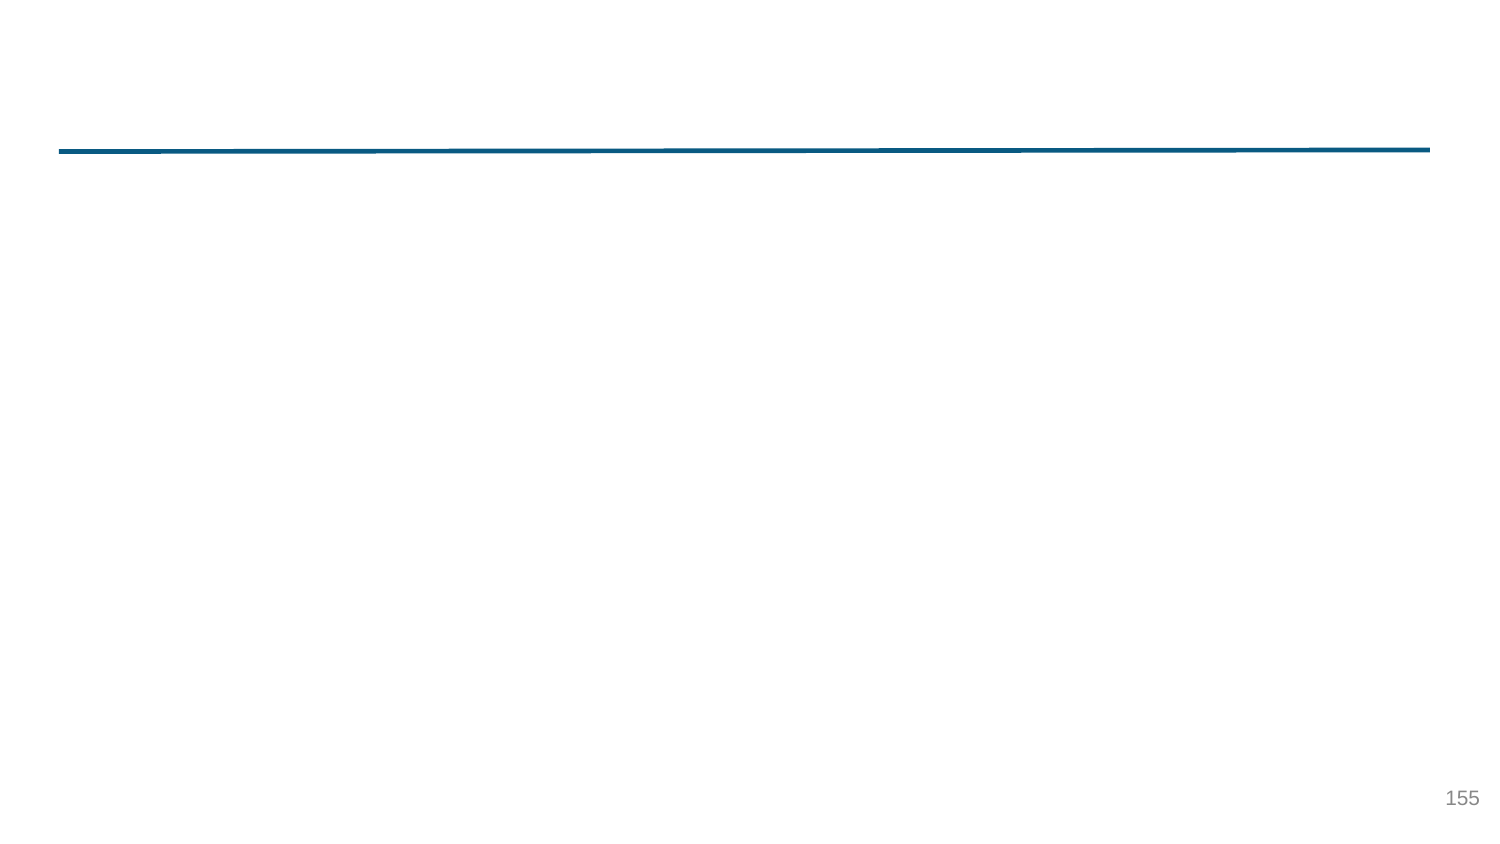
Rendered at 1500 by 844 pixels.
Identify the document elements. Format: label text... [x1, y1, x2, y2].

slide_number 155 [1389, 764, 1480, 830]
